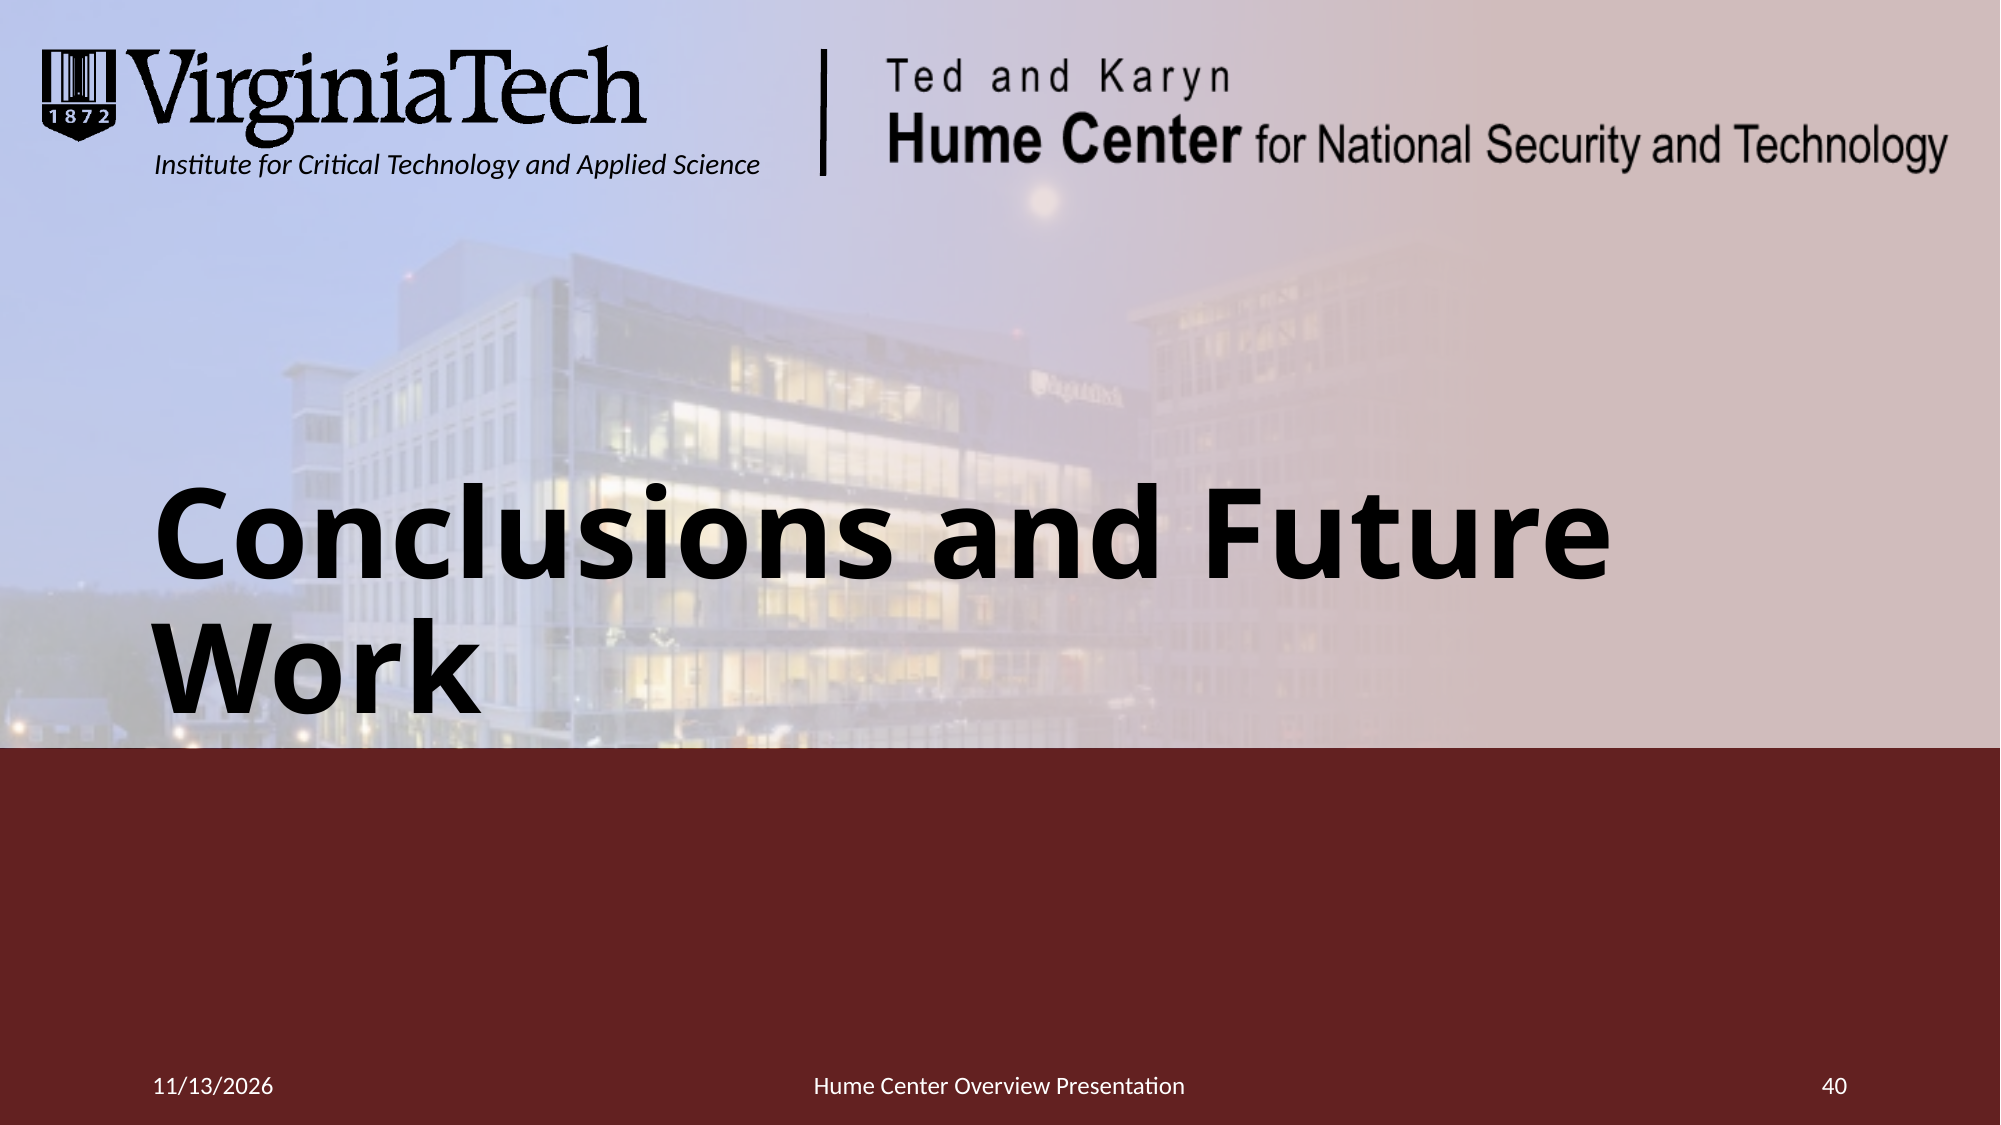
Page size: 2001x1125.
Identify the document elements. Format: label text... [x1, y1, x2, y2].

slide_number 40 [1412, 1054, 1863, 1115]
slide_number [137, 1054, 588, 1115]
title Conclusions and Future Work [136, 280, 1862, 749]
footer Hume Center Overview Presentation [662, 1054, 1338, 1115]
